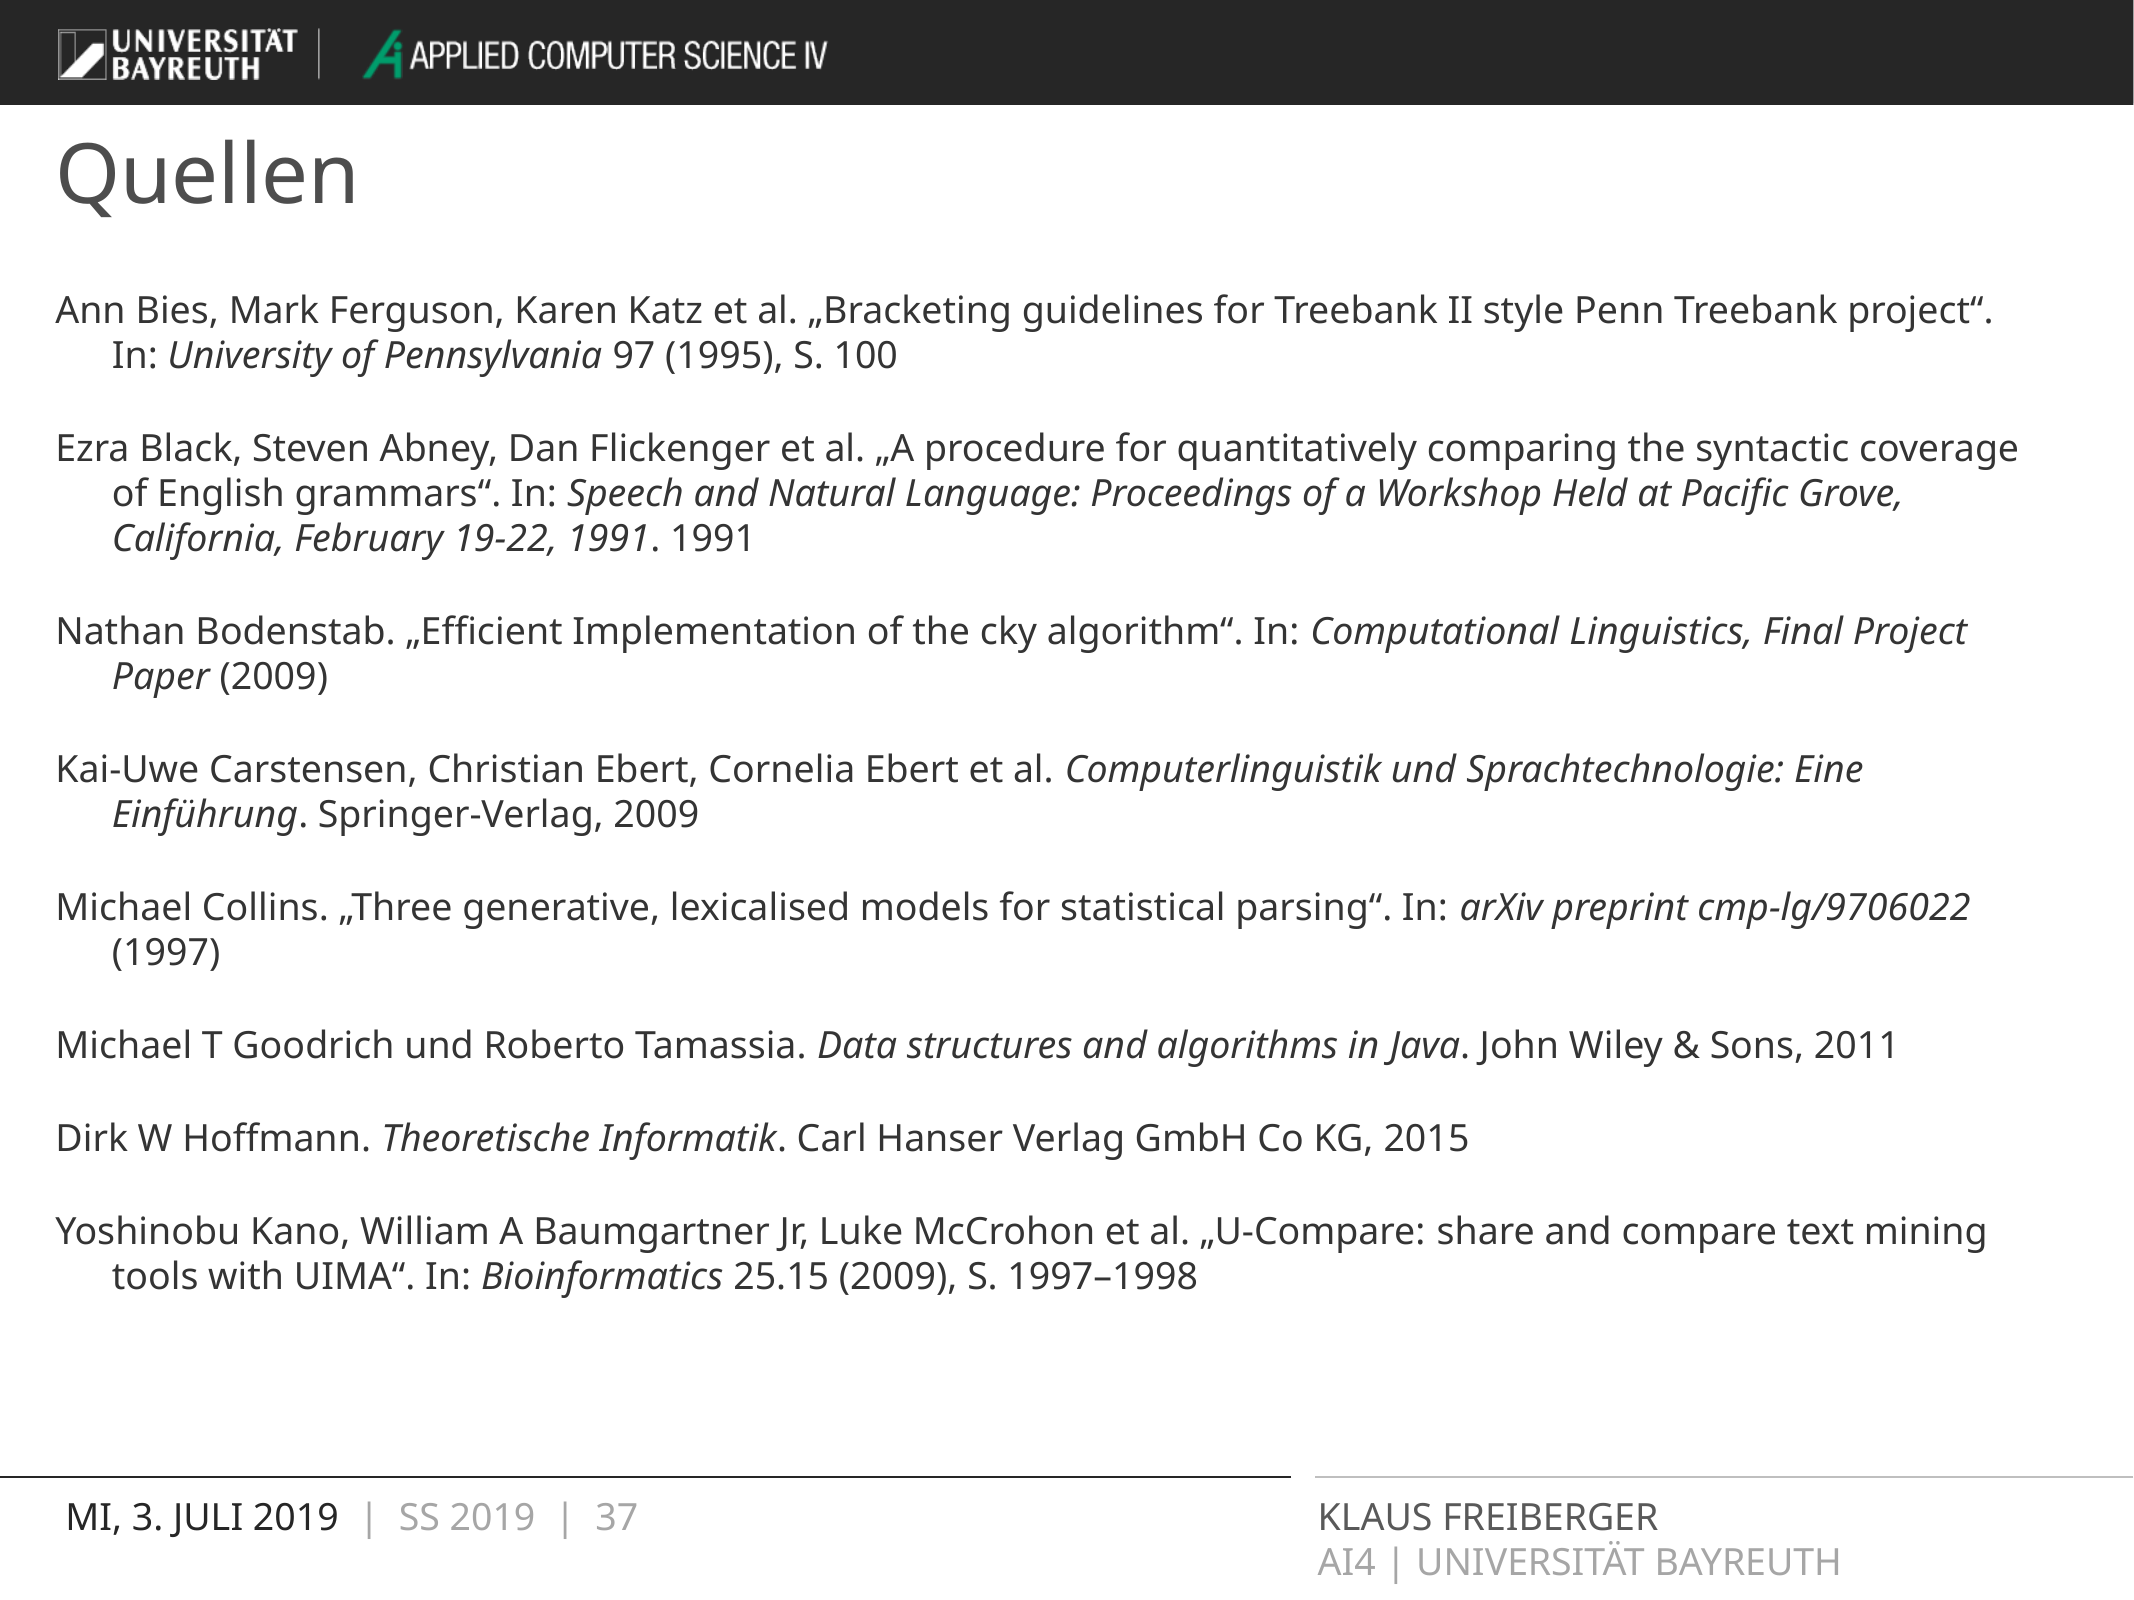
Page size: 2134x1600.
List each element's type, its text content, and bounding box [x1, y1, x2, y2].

list Ann Bies, Mark Ferguson, Karen Katz et al. „Bracketing guidelines for Treebank II style Penn Treebank project“. In: University of Pennsylvania 97 (1995), S. 100 Ezra Black, Steven Abney, Dan Flickenger et al. „A procedure for quantitatively comparing the syntactic coverage of English grammars“. In: Speech and Natural Language: Proceedings of a Workshop Held at Pacific Grove, California, February 19-22, 1991. 1991 Nathan Bodenstab. „Efficient Implementation of the cky algorithm“. In: Computational Linguistics, Final Project Paper (2009) Kai-Uwe Carstensen, Christian Ebert, Cornelia Ebert et al. Computerlinguistik und Sprachtechnologie: Eine Einführung. Springer-Verlag, 2009 Michael Collins. „Three generative, lexicalised models for statistical parsing“. In: arXiv preprint cmp-lg/9706022 (1997) Michael T Goodrich und Roberto Tamassia. Data structures and algorithms in Java. John Wiley & Sons, 2011 Dirk W Hoffmann. Theoretische Informatik. Carl Hanser Verlag GmbH Co KG, 2015 Yoshinobu Kano, William A Baumgartner Jr, Luke McCrohon et al. „U-Compare: share and compare text mining tools with UIMA“. In: Bioinformatics 25.15 (2009), S. 1997–1998 [49, 280, 2036, 1427]
picture [58, 28, 335, 80]
picture [357, 27, 831, 82]
title Quellen [49, 107, 2040, 233]
